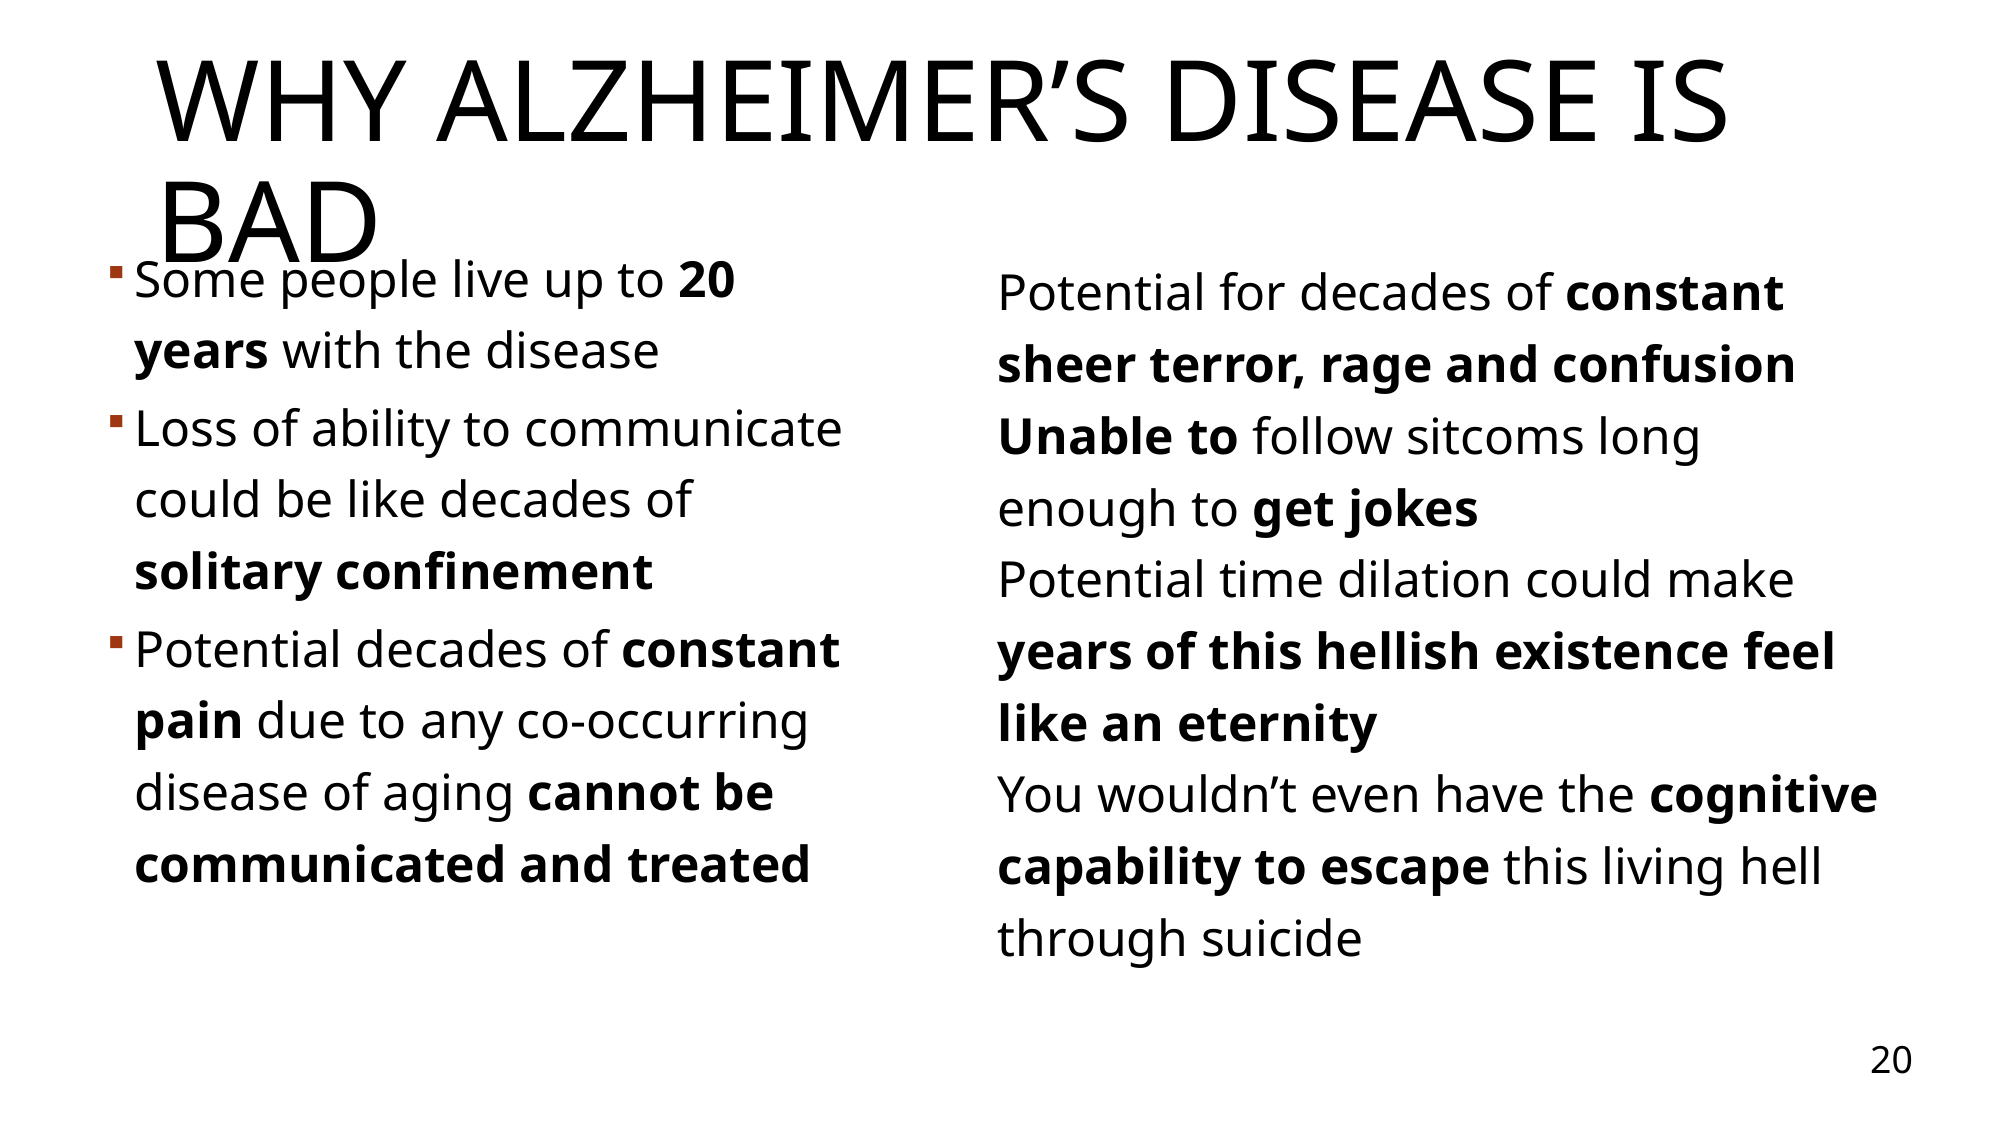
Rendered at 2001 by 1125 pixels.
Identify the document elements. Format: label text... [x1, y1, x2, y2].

text_box Some people live up to 20 years with the disease Loss of ability to communicate could be like decades of solitary confinement Potential decades of constant pain due to any co-occurring disease of aging cannot be communicated and treated [91, 227, 873, 987]
slide_number 20 [1855, 1028, 1961, 1089]
title Why Alzheimer’s disease is bad [141, 36, 1791, 189]
list Potential for decades of constant sheer terror, rage and confusion Unable to follow sitcoms long enough to get jokes Potential time dilation could make years of this hellish existence feel like an eternity You wouldn’t even have the cognitive capability to escape this living hell through suicide [983, 241, 1908, 1001]
